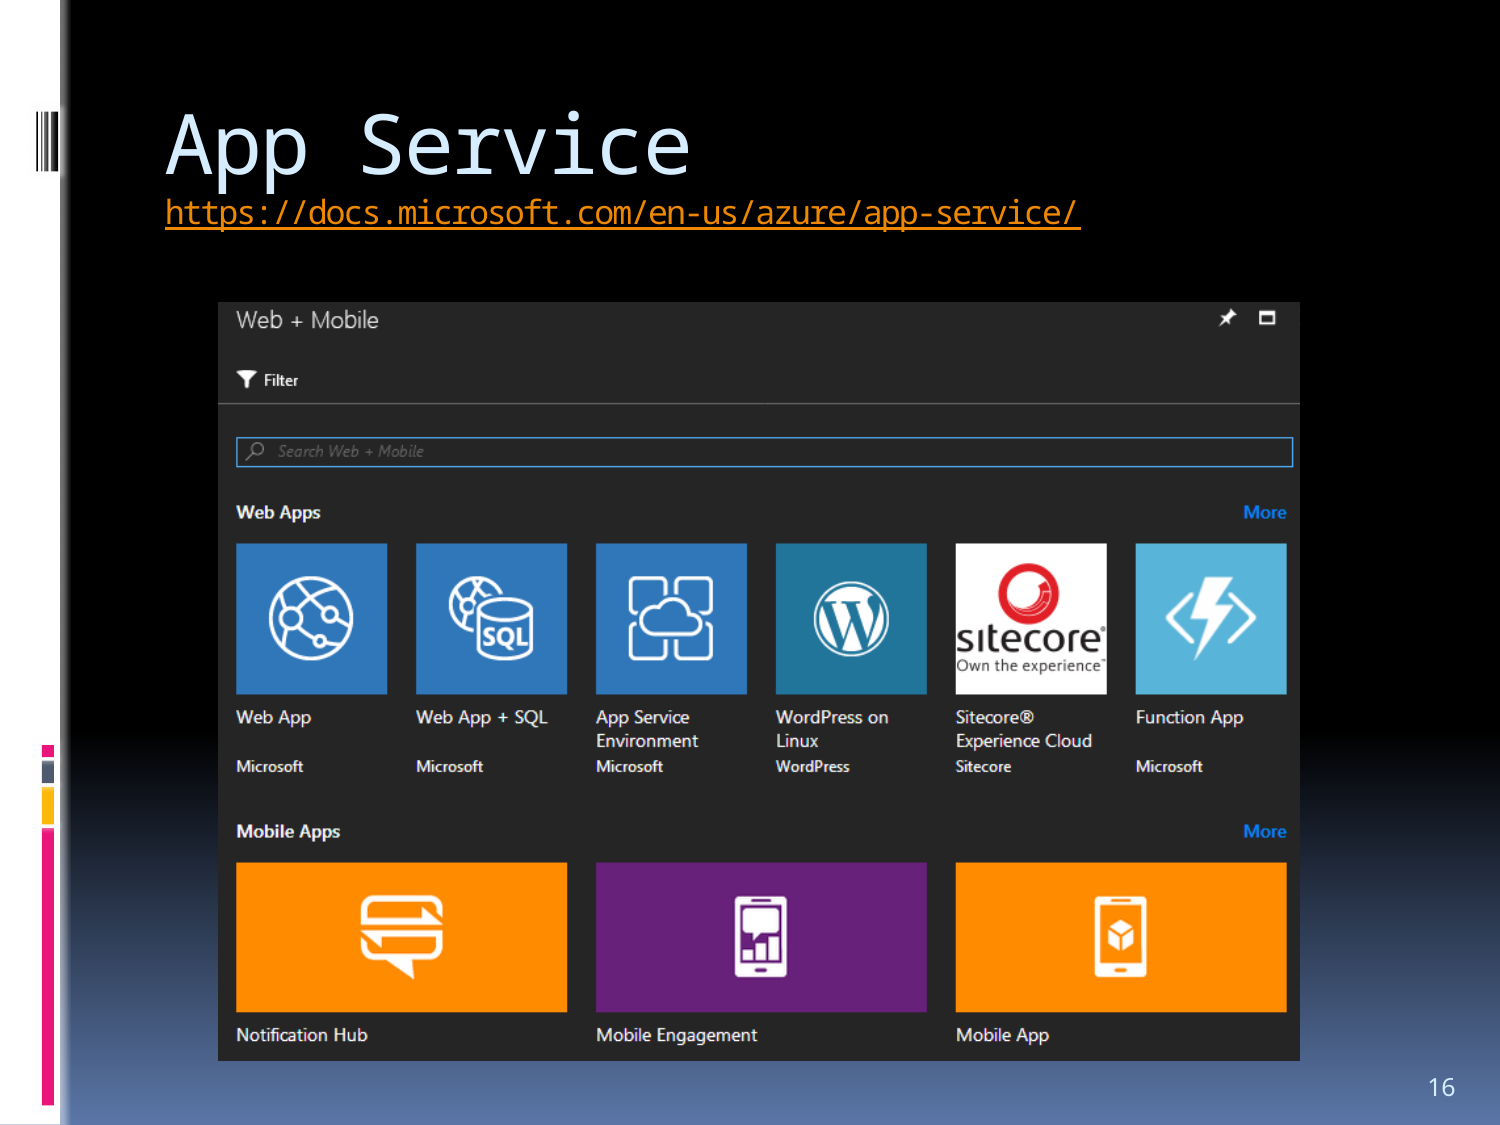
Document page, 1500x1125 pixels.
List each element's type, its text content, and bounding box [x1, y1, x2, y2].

title App Service https://docs.microsoft.com/en-us/azure/app-service/ [150, 83, 1425, 234]
list [150, 292, 1425, 1043]
slide_number 16 [1412, 1052, 1488, 1113]
picture [217, 302, 1300, 1062]
